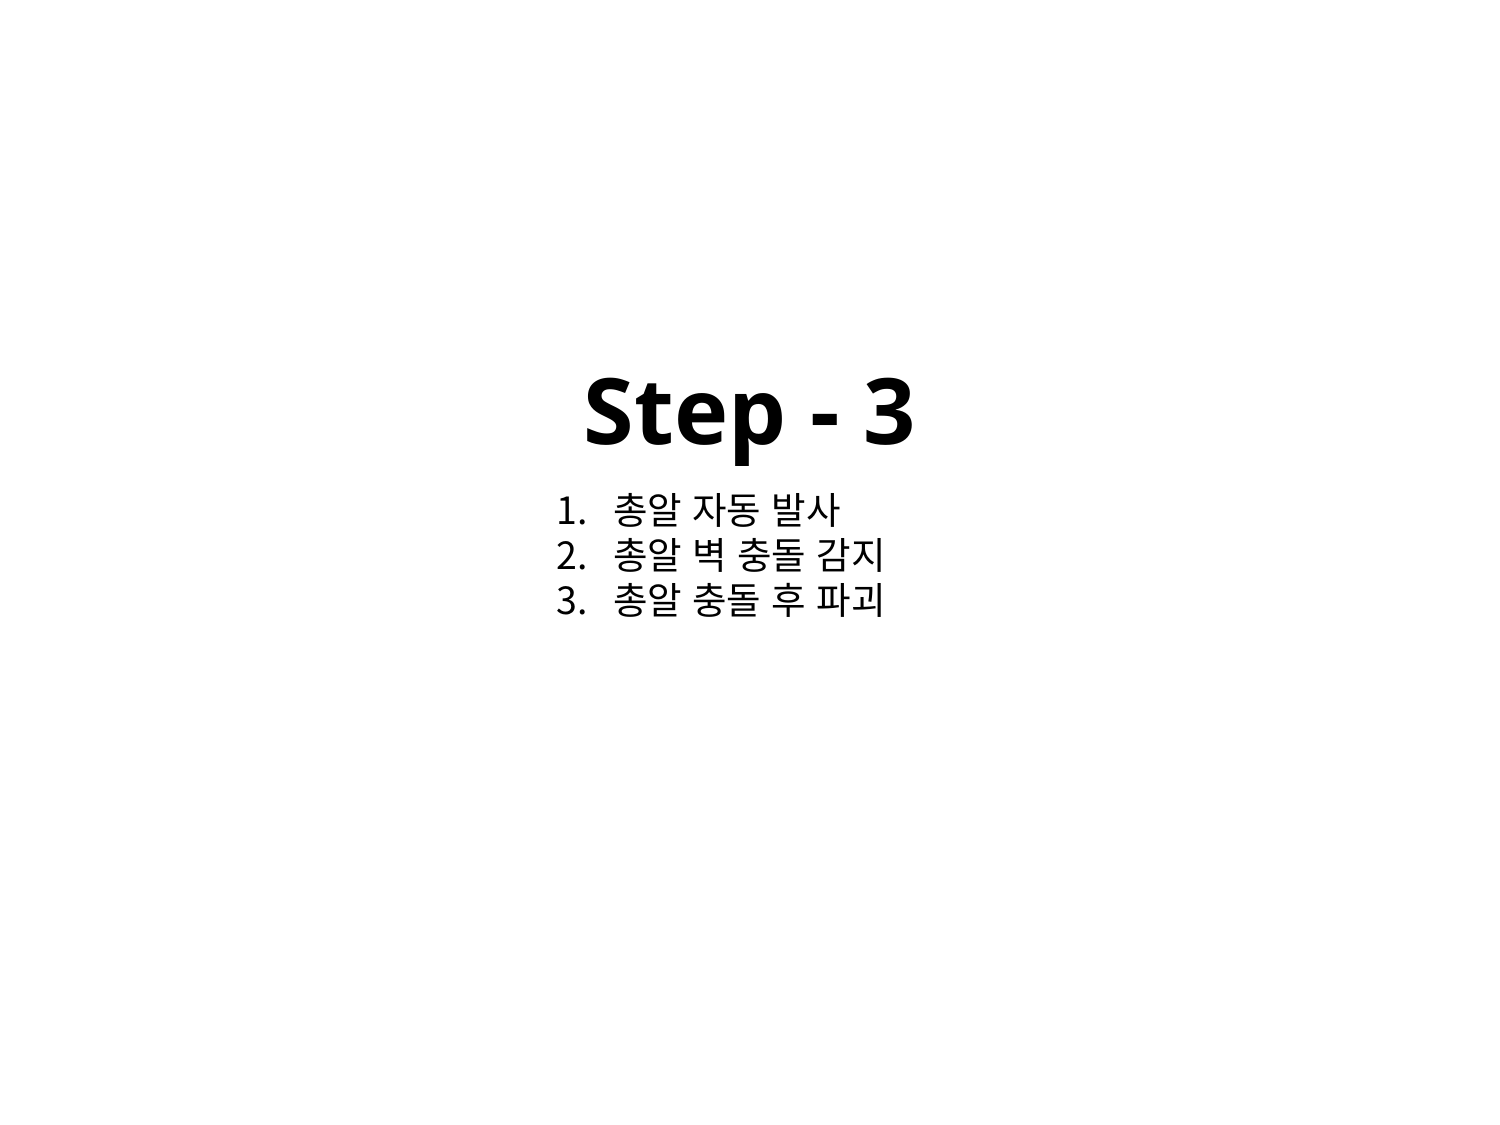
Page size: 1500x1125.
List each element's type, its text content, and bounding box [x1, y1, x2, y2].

title Step - 3 [75, 314, 1425, 502]
text_box 총알 자동 발사 총알 벽 충돌 감지 총알 충돌 후 파괴 [542, 479, 902, 630]
